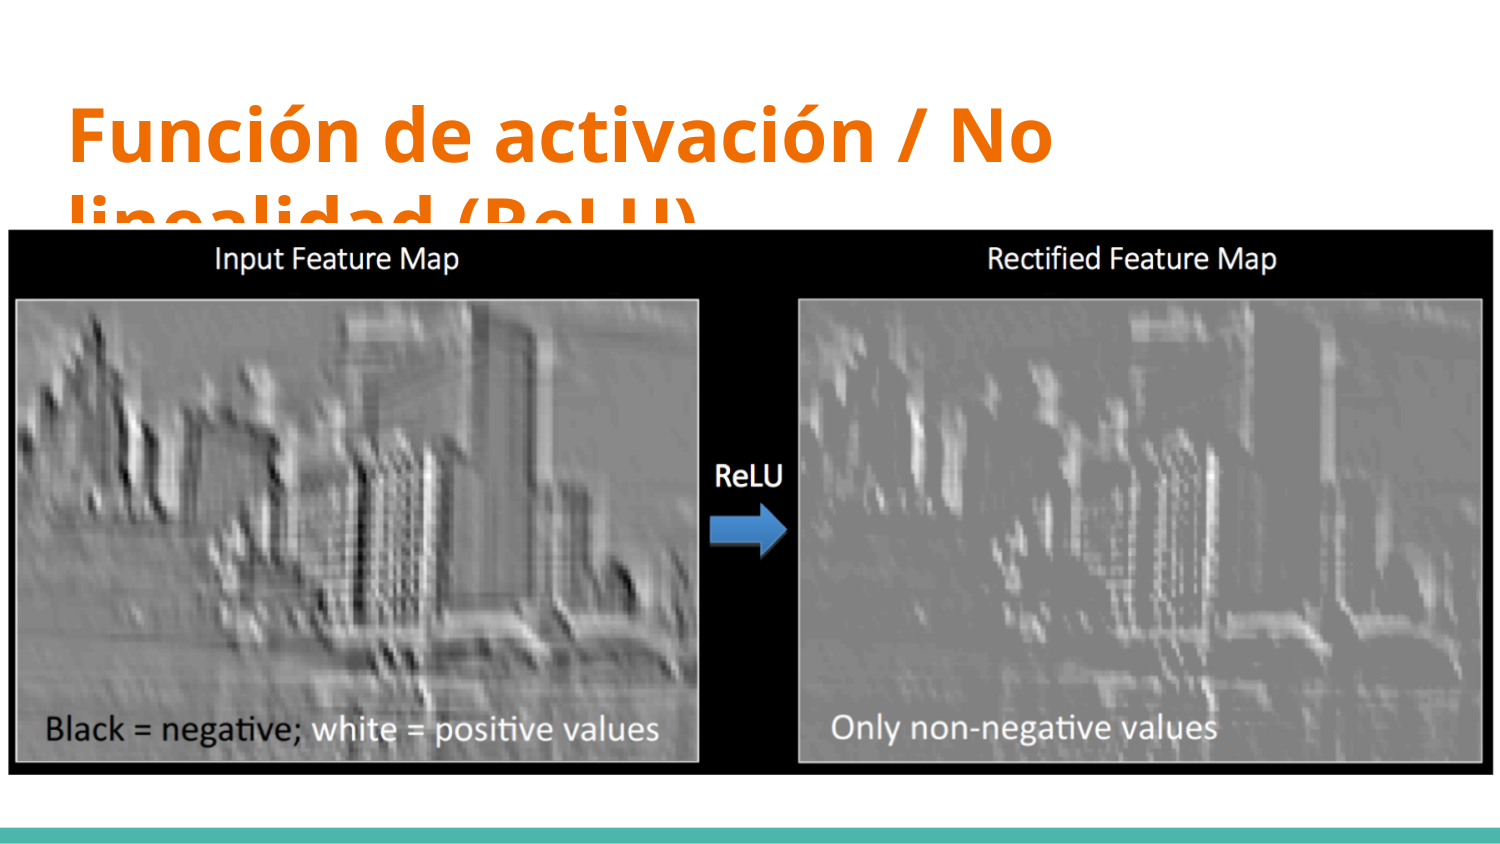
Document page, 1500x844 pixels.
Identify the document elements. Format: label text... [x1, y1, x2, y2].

picture [0, 222, 1500, 785]
title Función de activación / No linealidad (ReLU) [51, 72, 1449, 189]
